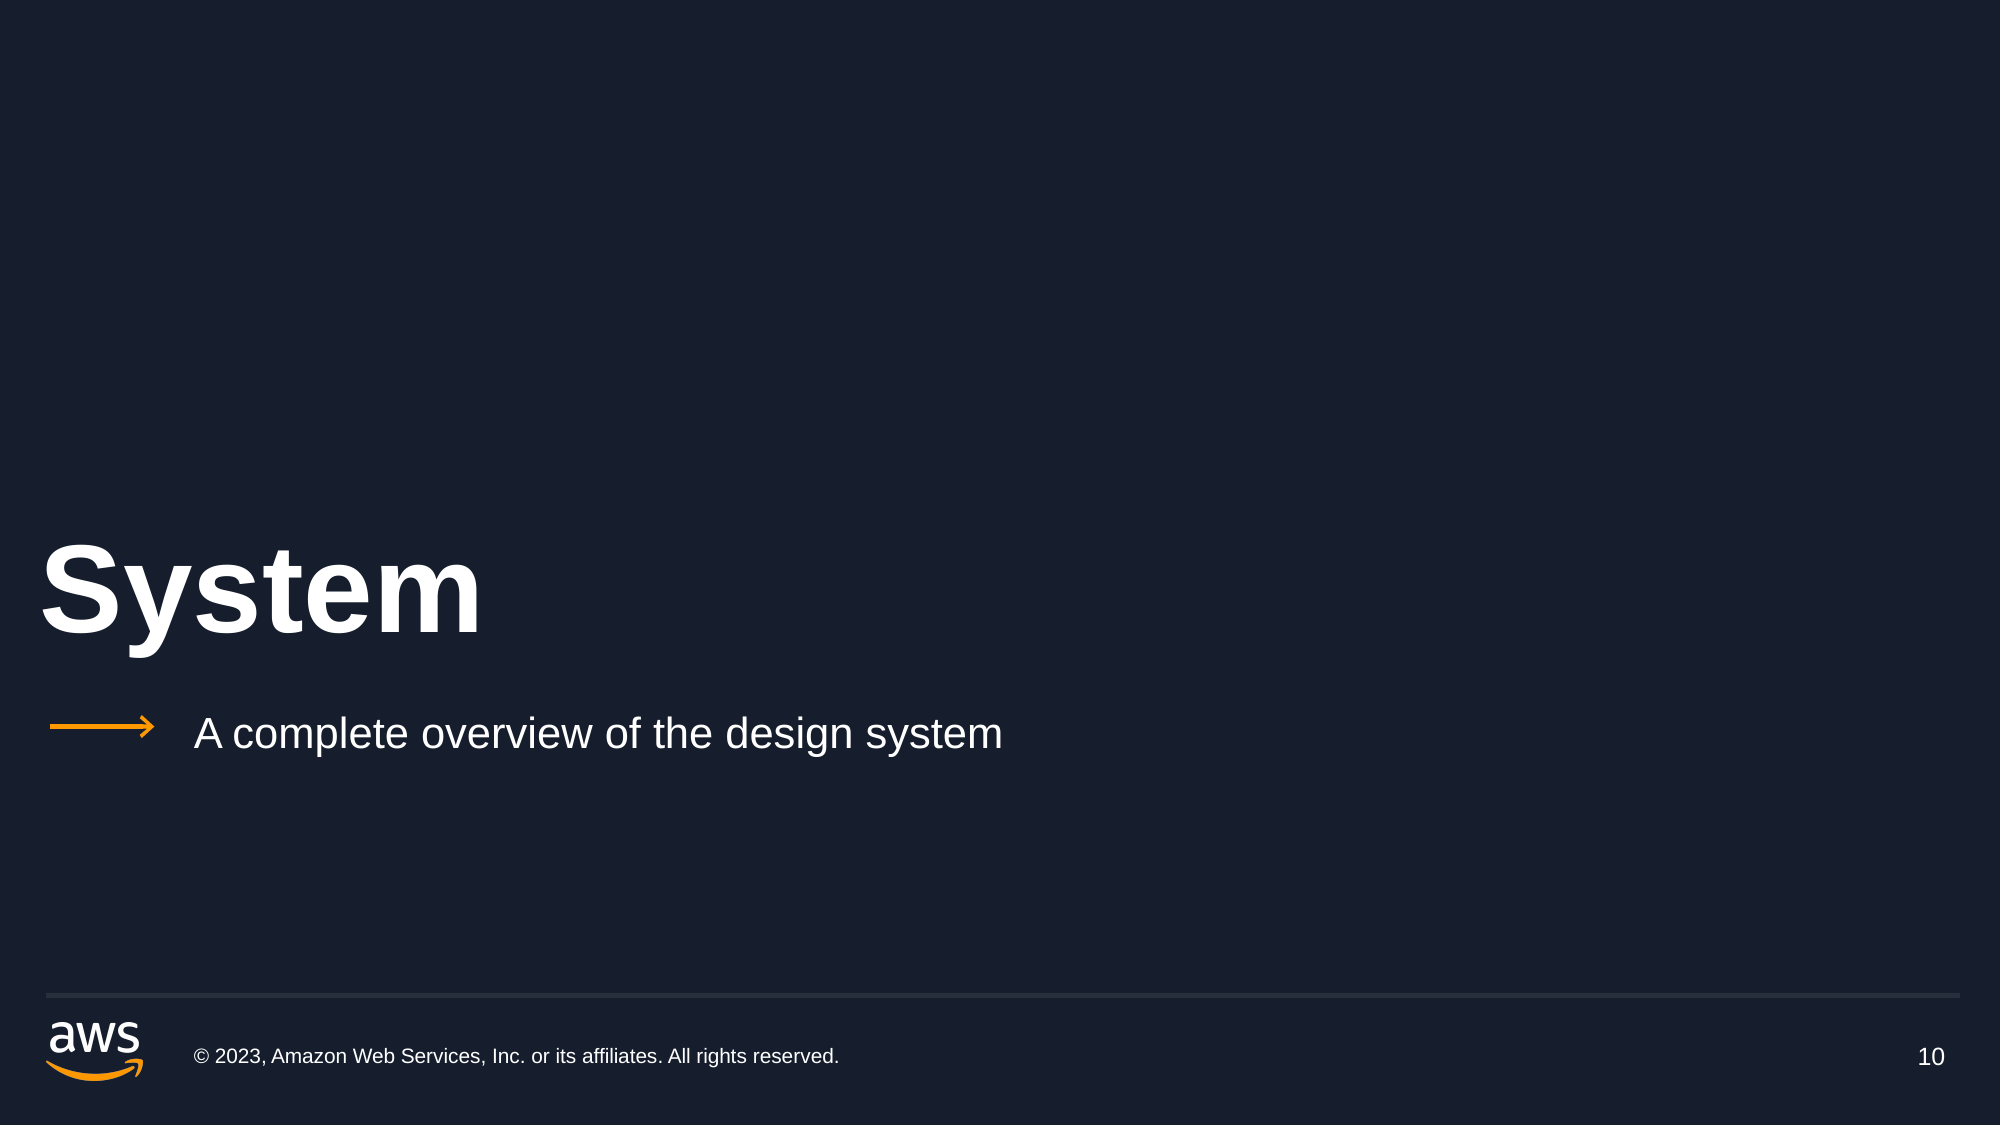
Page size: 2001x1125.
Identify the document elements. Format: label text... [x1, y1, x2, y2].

title System [24, 241, 1609, 668]
slide_number 10 [1493, 1025, 1961, 1086]
subtitle A complete overview of the design system [178, 703, 1627, 766]
picture [46, 1022, 143, 1081]
footer © 2023, Amazon Web Services, Inc. or its affiliates. All rights reserved. [178, 1025, 911, 1086]
